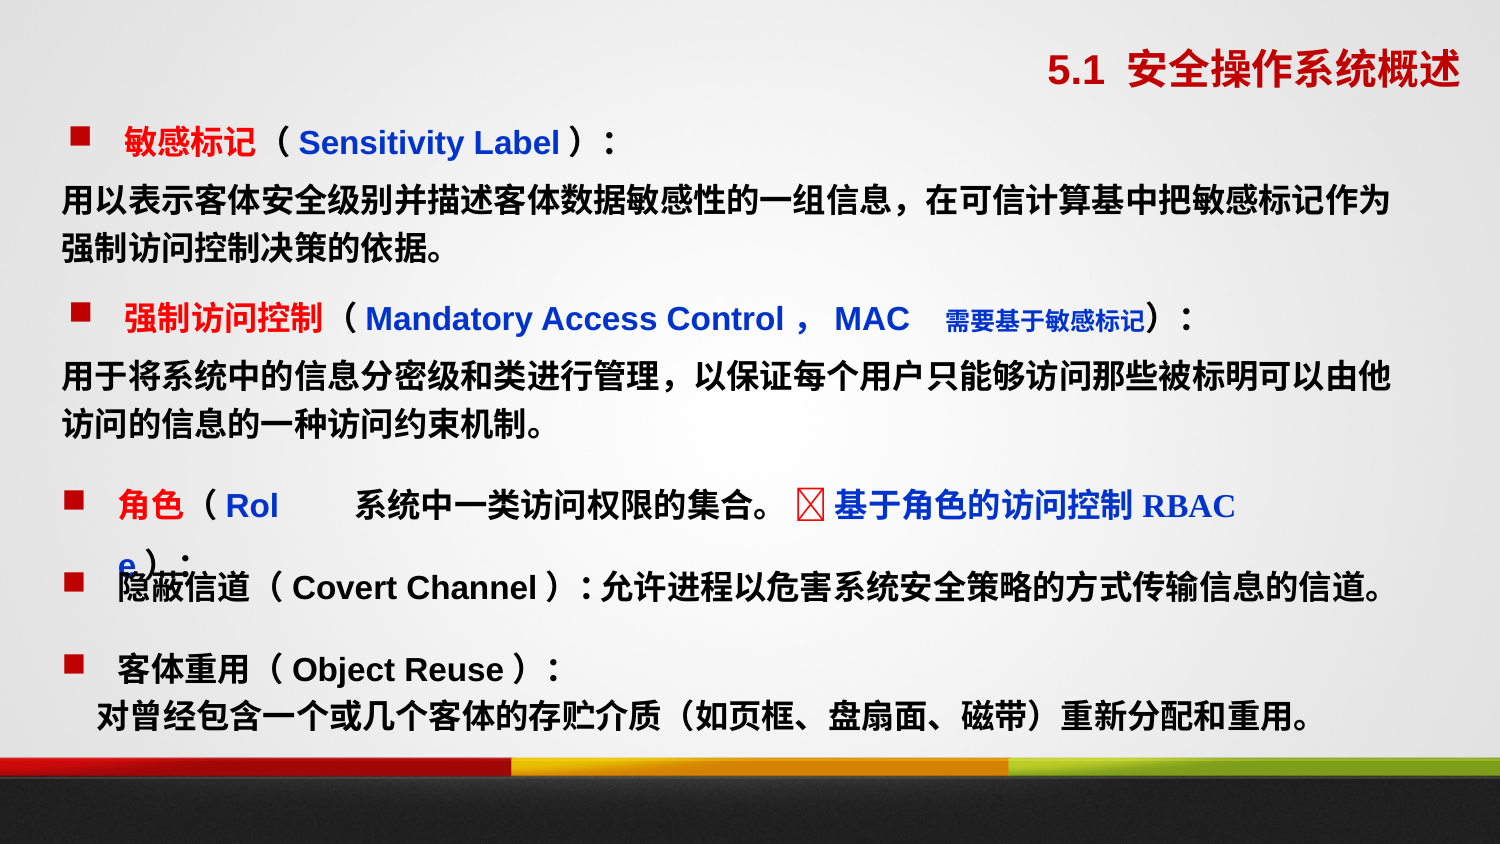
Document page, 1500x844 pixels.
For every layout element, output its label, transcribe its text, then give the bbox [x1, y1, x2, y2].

picture [0, 0, 1500, 844]
text_box 用于将系统中的信息分密级和类进行管理，以保证每个用户只能够访问那些被标明可以由他 访问的信息的一种访问约束机制。 [46, 339, 1430, 446]
text_box 5.1 安全操作系统概述 [1031, 35, 1477, 94]
text_box 客体重用（Object Reuse）： [46, 621, 598, 692]
text_box 隐蔽信道（Covert Channel）： [46, 539, 585, 610]
text_box 系统中一类访问权限的集合。  基于角色的访问控制RBAC [339, 457, 1407, 528]
text_box 角色（Role）： [46, 457, 339, 528]
list 敏感标记（Sensitivity Label）： [46, 93, 657, 163]
text_box 对曾经包含一个或几个客体的存贮介质（如页框、盘扇面、磁带）重新分配和重用。 [81, 667, 1465, 739]
text_box 用以表示客体安全级别并描述客体数据敏感性的一组信息，在可信计算基中把敏感标记作为 强制访问控制决策的依据。 [46, 163, 1424, 270]
text_box 强制访问控制（Mandatory Access Control，MAC 需要基于敏感标记）： [53, 269, 1466, 340]
text_box 允许进程以危害系统安全策略的方式传输信息的信道。 [585, 539, 1418, 610]
